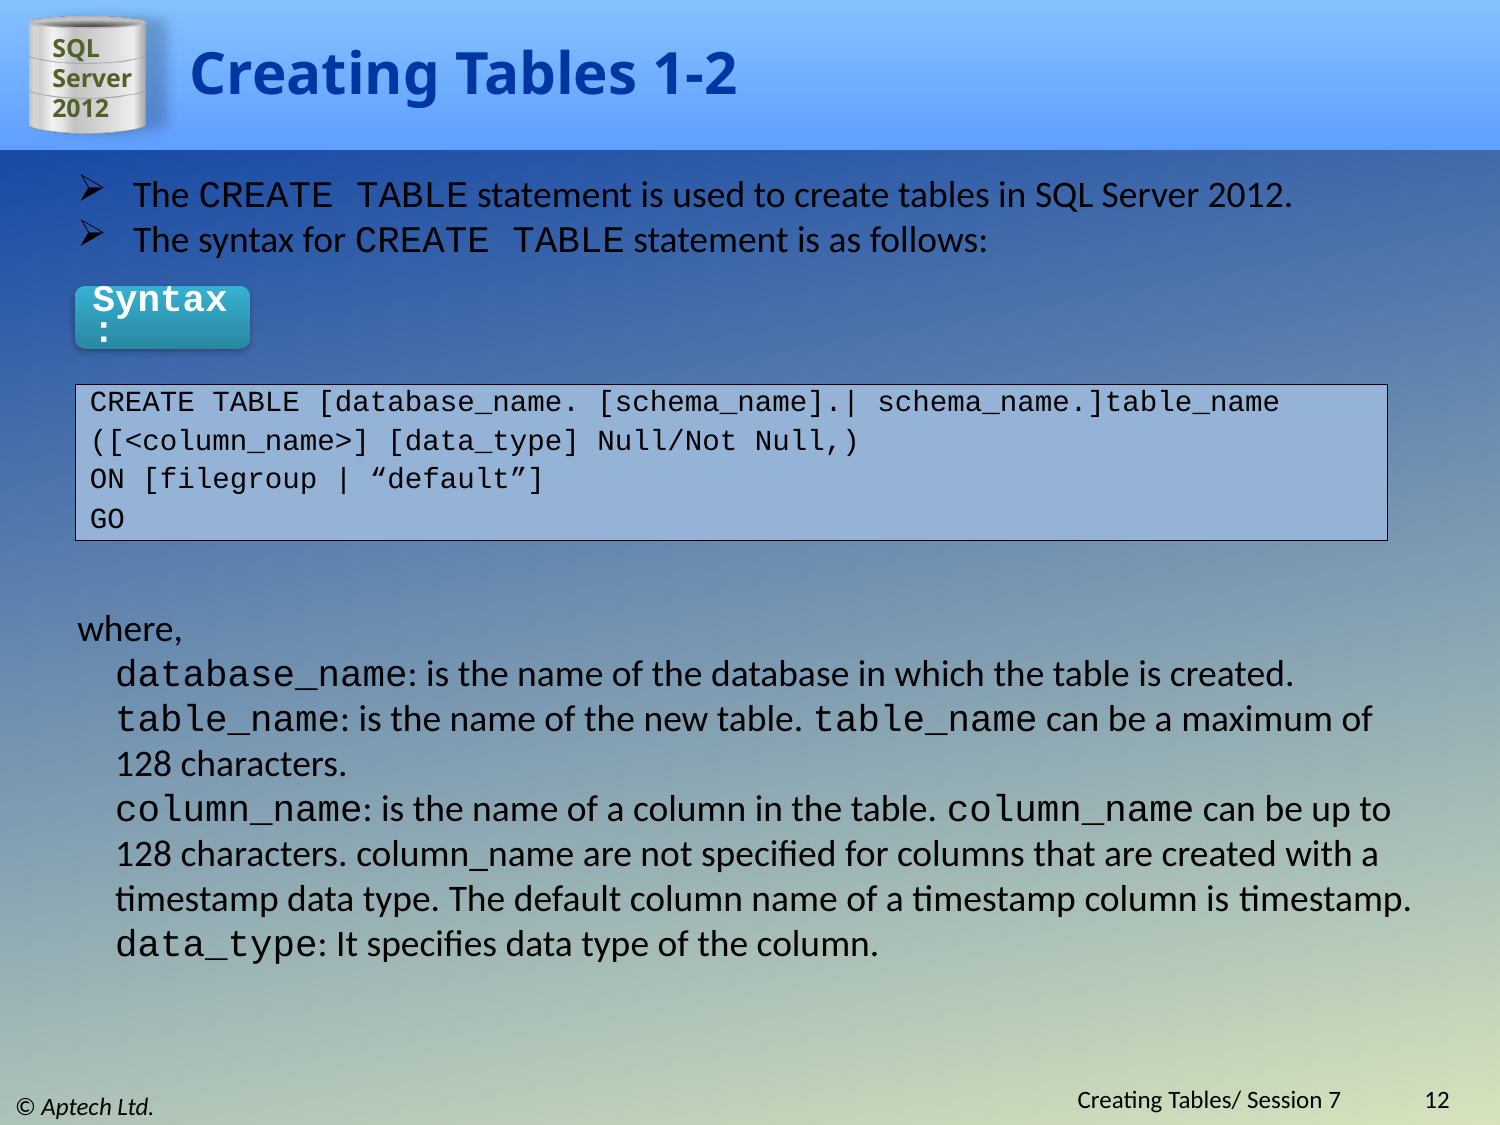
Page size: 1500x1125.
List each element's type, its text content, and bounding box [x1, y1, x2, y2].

footer Creating Tables/ Session 7 [375, 1084, 1363, 1113]
picture [24, 0, 150, 150]
title Creating Tables 1-2 [174, 37, 1426, 106]
slide_number 12 [1363, 1084, 1465, 1113]
text_box The CREATE TABLE statement is used to create tables in SQL Server 2012. The syntax for CREATE TABLE statement is as follows: [62, 162, 1375, 268]
text_box where, database_name: is the name of the database in which the table is created. table_name: is the name of the new table. table_name can be a maximum of 128 characters. column_name: is the name of a column in the table. column_name can be up to 128 characters. column_name are not specified for columns that are created with a timestamp data type. The default column name of a timestamp column is timestamp. data_type: It specifies data type of the column. [62, 596, 1450, 971]
text_box CREATE TABLE [database_name. [schema_name].| schema_name.]table_name ([<column_name>] [data_type] Null/Not Null,) ON [filegroup | “default”] GO [75, 384, 1388, 541]
text_box Syntax: [75, 286, 250, 349]
